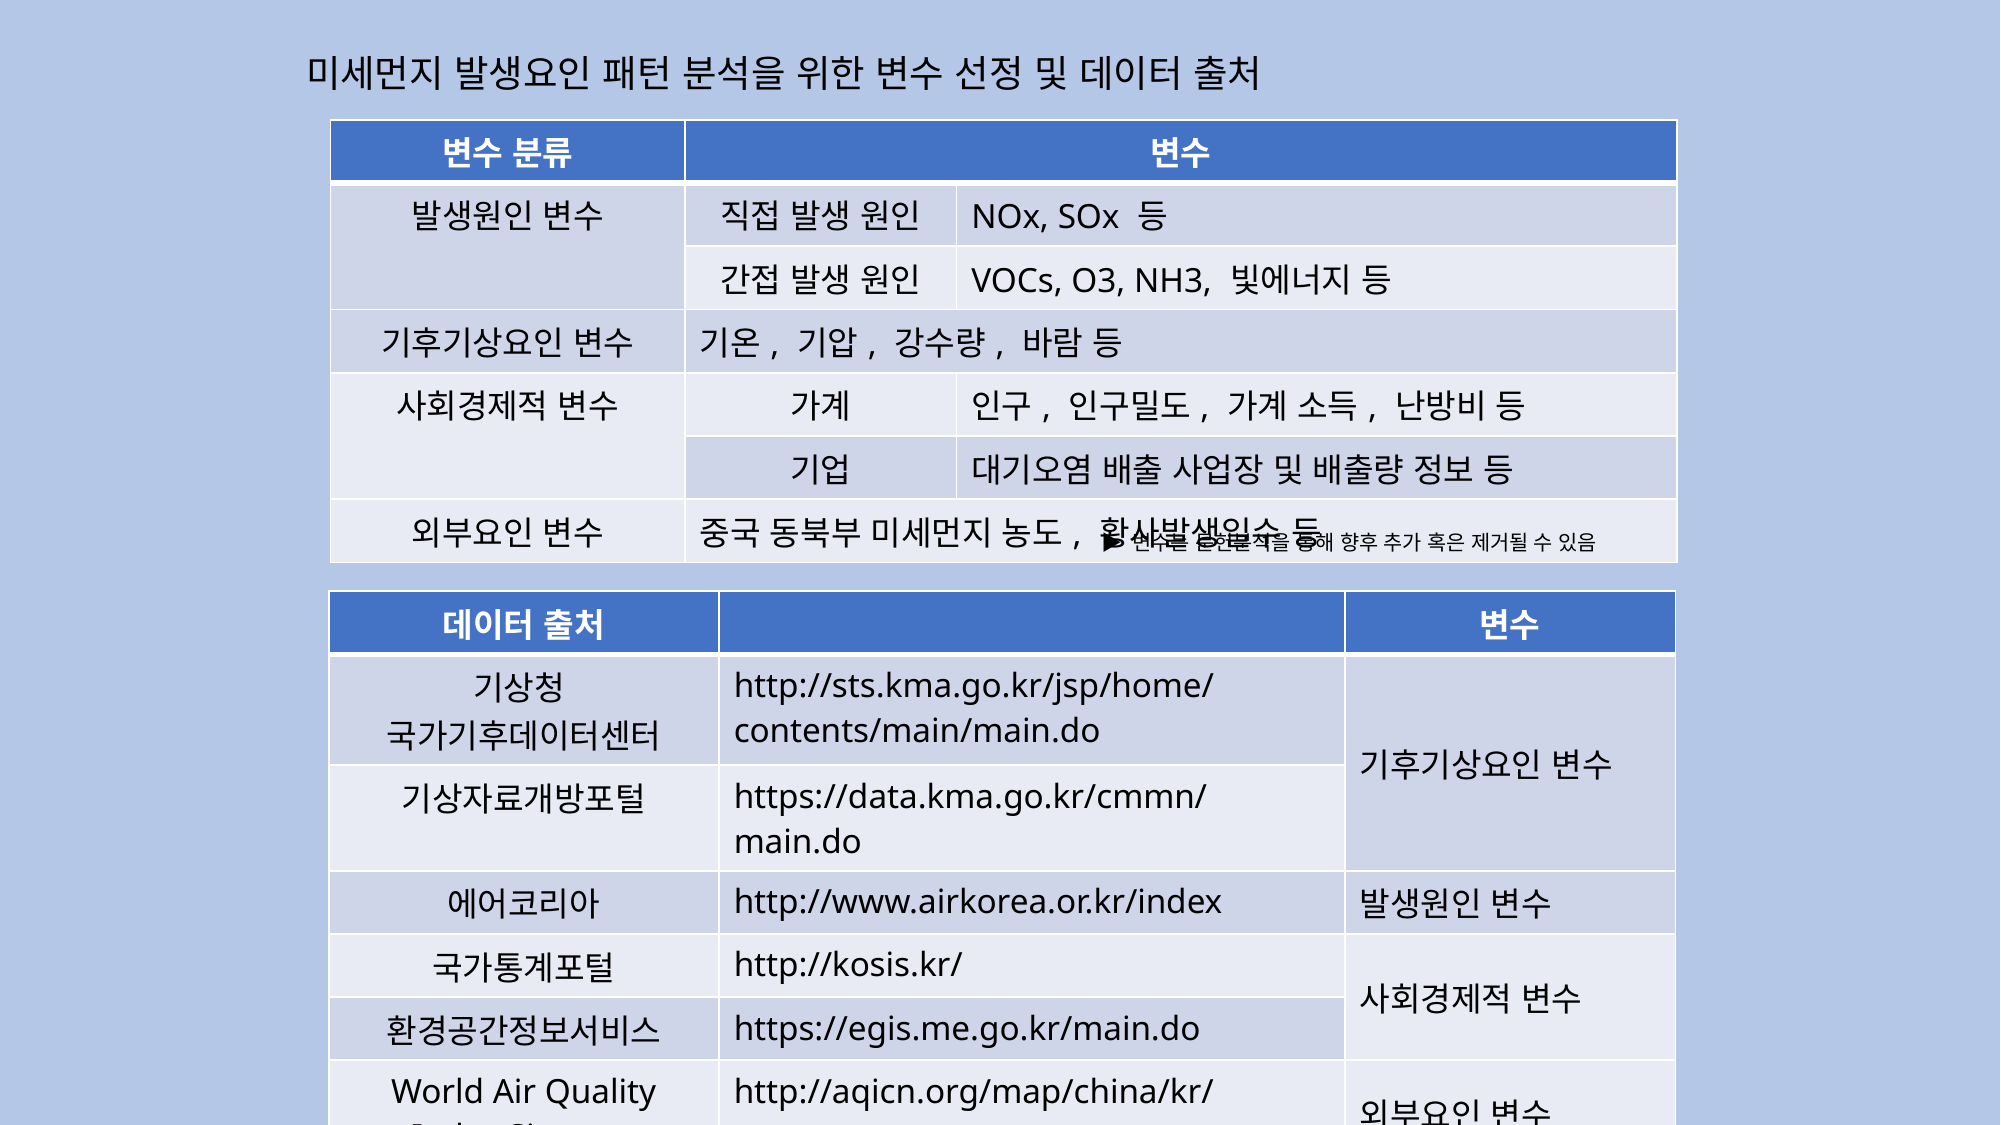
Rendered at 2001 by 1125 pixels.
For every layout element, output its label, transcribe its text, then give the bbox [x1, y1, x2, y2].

table_cell 발생원인 변수 [331, 186, 684, 309]
table_cell 중국 동북부 미세먼지 농도, 황사발생일수 등 [686, 500, 1676, 562]
table_cell 기후기상요인 변수 [331, 310, 684, 372]
table_cell 인구, 인구밀도, 가계 소득, 난방비 등 [957, 374, 1676, 435]
table_cell 기상자료개방포털 [330, 766, 718, 870]
table_cell 에어코리아 [330, 872, 718, 933]
table_cell 기후기상요인 변수 [1346, 657, 1675, 870]
table_cell 기온, 기압, 강수량, 바람 등 [686, 310, 1676, 372]
text_box 미세먼지 발생요인 패턴 분석을 위한 변수 선정 및 데이터 출처 [291, 42, 1532, 103]
table_header 변수 분류 [331, 121, 684, 180]
table_cell https://egis.me.go.kr/main.do [720, 998, 1344, 1059]
table_cell 사회경제적 변수 [1346, 935, 1675, 1059]
table_cell 대기오염 배출 사업장 및 배출량 정보 등 [957, 437, 1676, 498]
table_cell 기업 [686, 437, 956, 498]
table_cell 가계 [686, 374, 956, 435]
text_box ▶ 변수는 문헌분석을 통해 향후 추가 혹은 제거될 수 있음 [1086, 522, 1713, 563]
table_header 변수 [686, 121, 1676, 180]
table_cell 간접 발생 원인 [686, 247, 956, 309]
table_cell https://data.kma.go.kr/cmmn/main.do [720, 766, 1344, 870]
table_cell http://kosis.kr/ [720, 935, 1344, 996]
table_cell World Air Quality Index Sitemap [330, 1061, 718, 1125]
table_cell 사회경제적 변수 [331, 374, 684, 498]
table_header 데이터 출처 [330, 592, 718, 652]
table_cell 직접 발생 원인 [686, 186, 956, 245]
table_cell NOx, SOx 등 [957, 186, 1676, 245]
table_cell http://www.airkorea.or.kr/index [720, 872, 1344, 933]
table_cell http://sts.kma.go.kr/jsp/home/contents/main/main.do [720, 657, 1344, 764]
table_cell 외부요인 변수 [1346, 1061, 1675, 1125]
table_cell 발생원인 변수 [1346, 872, 1675, 933]
table_header [720, 592, 1344, 652]
table_cell http://aqicn.org/map/china/kr/ [720, 1061, 1344, 1125]
table_header 변수 [1346, 592, 1675, 652]
table_cell 국가통계포털 [330, 935, 718, 996]
table_cell VOCs, O3, NH3, 빛에너지 등 [957, 247, 1676, 309]
table_cell 환경공간정보서비스 [330, 998, 718, 1059]
table_cell 기상청 국가기후데이터센터 [330, 657, 718, 764]
table_cell 외부요인 변수 [331, 500, 684, 562]
